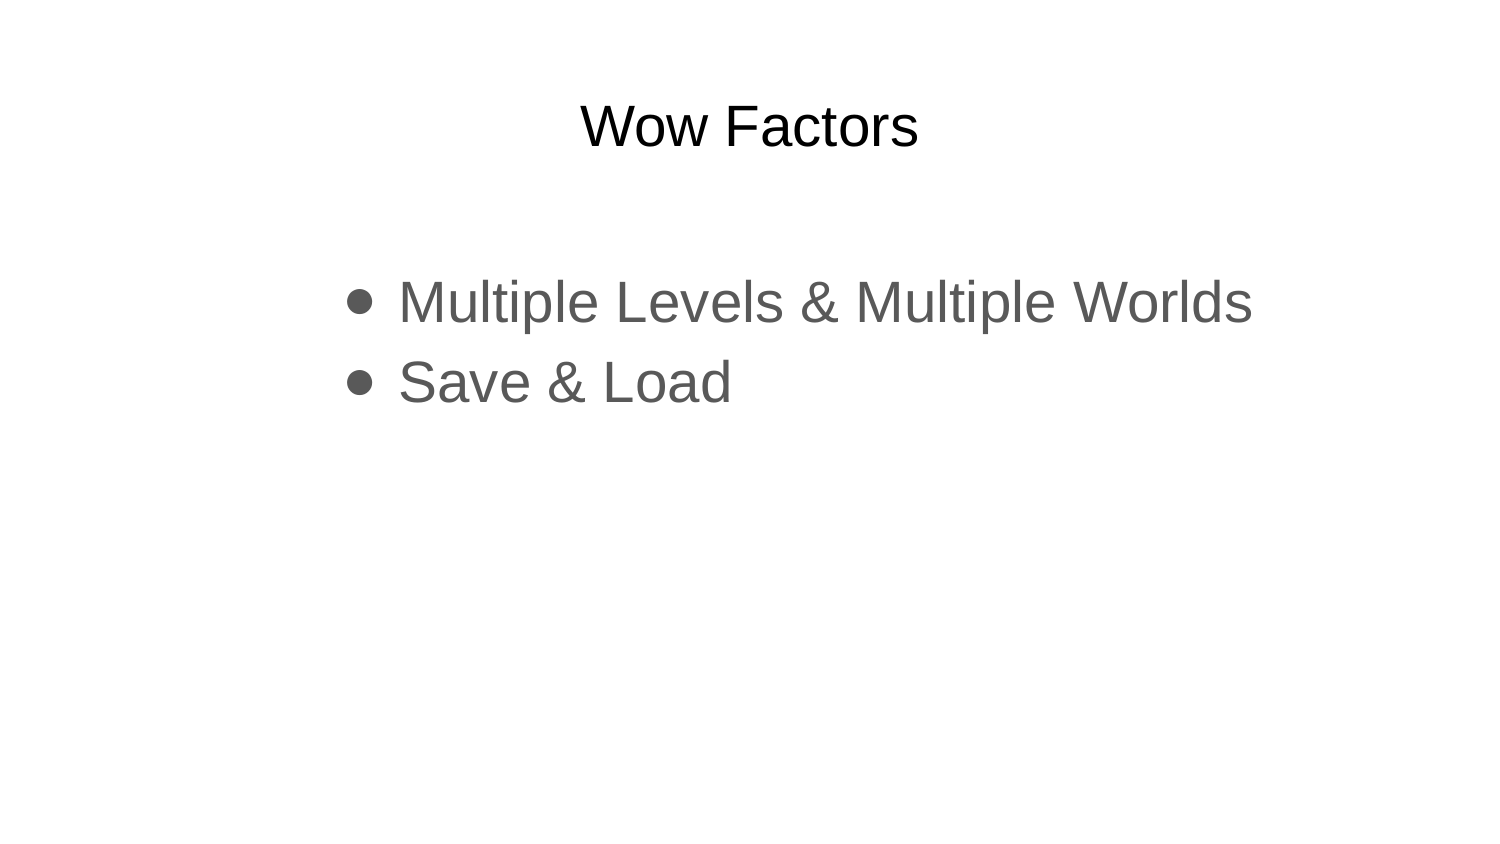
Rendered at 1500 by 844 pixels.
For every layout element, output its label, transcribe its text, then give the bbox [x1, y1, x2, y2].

list Multiple Levels & Multiple Worlds Save & Load [308, 238, 1306, 799]
title Wow Factors [51, 72, 1449, 167]
